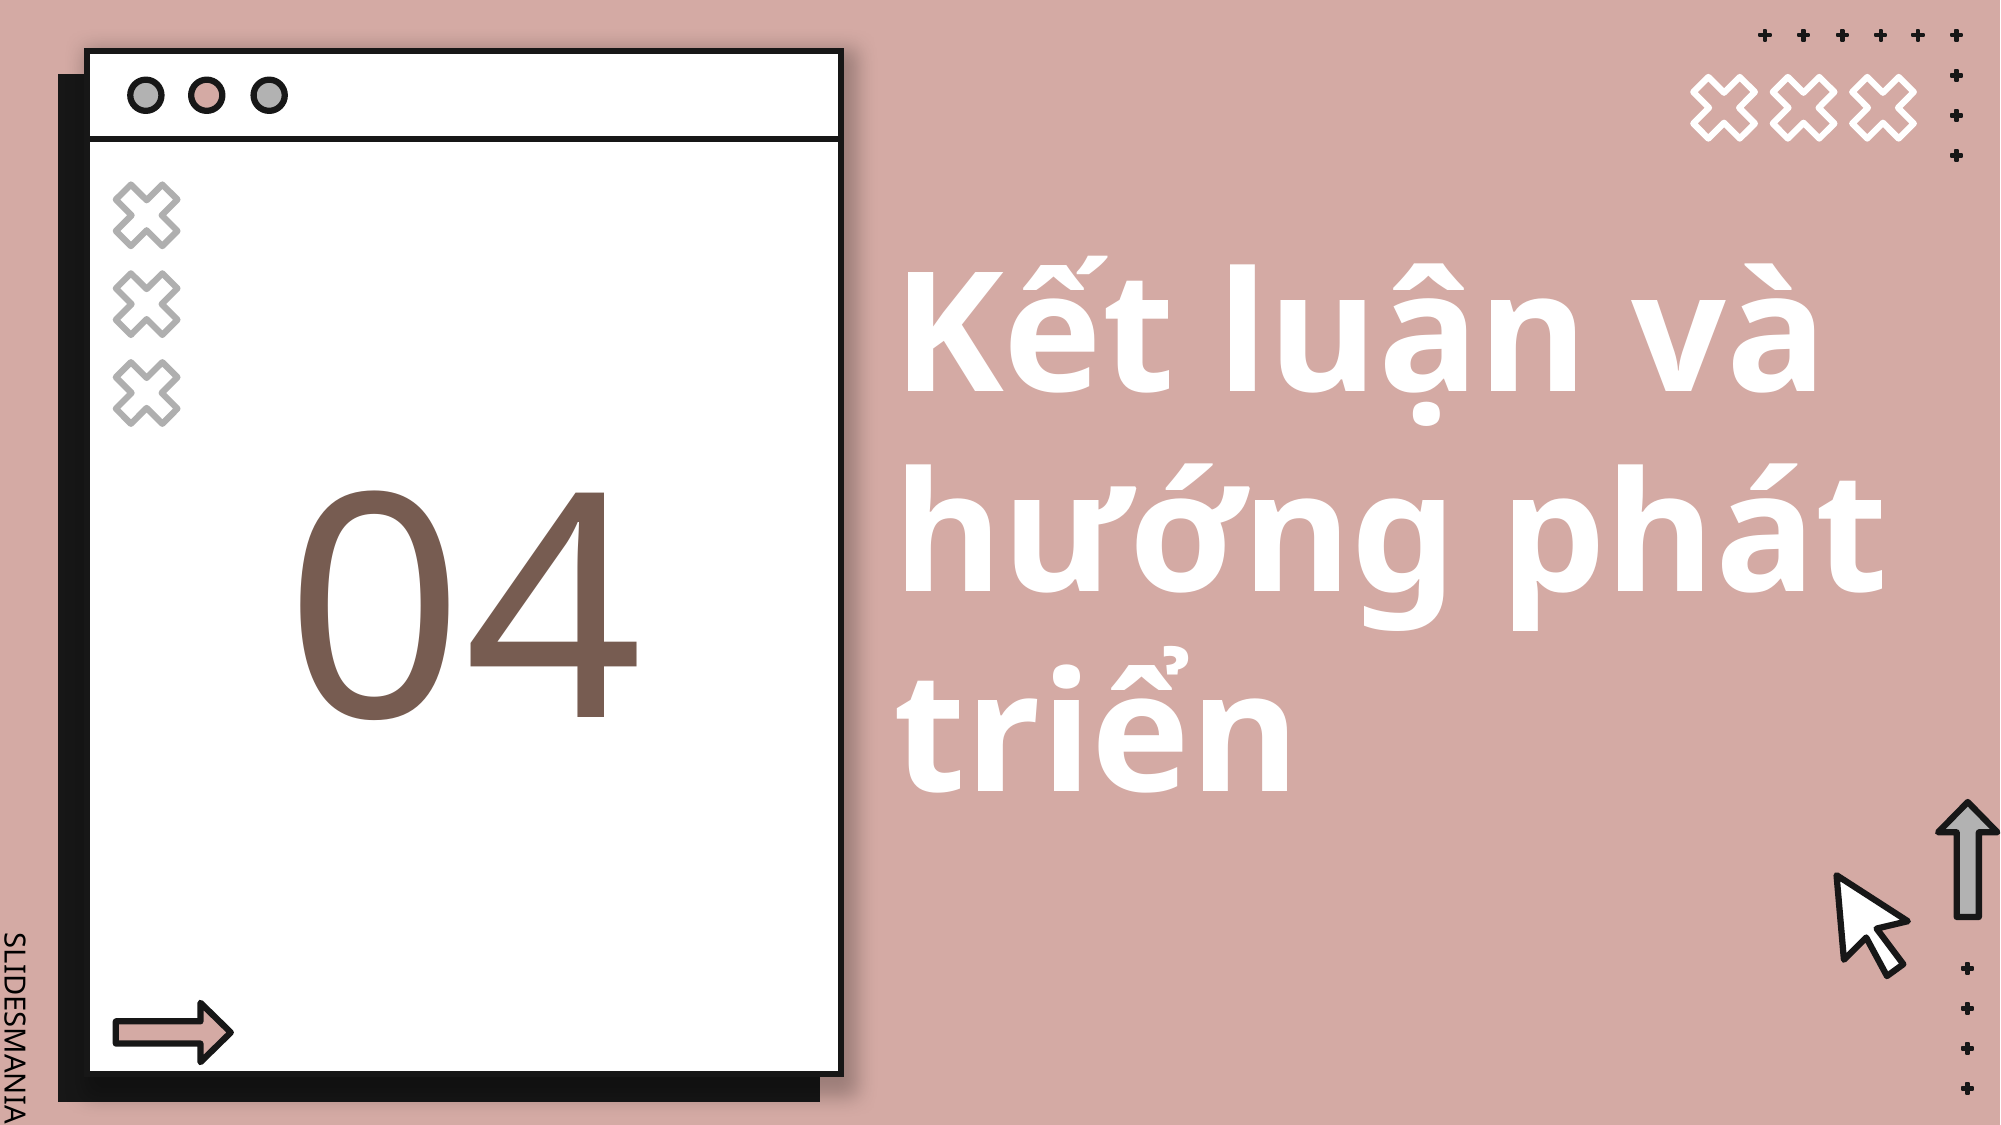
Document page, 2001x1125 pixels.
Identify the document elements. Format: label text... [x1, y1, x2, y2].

title 04 [164, 208, 764, 977]
title Kết luận và hướng phát triển [873, 204, 1935, 690]
